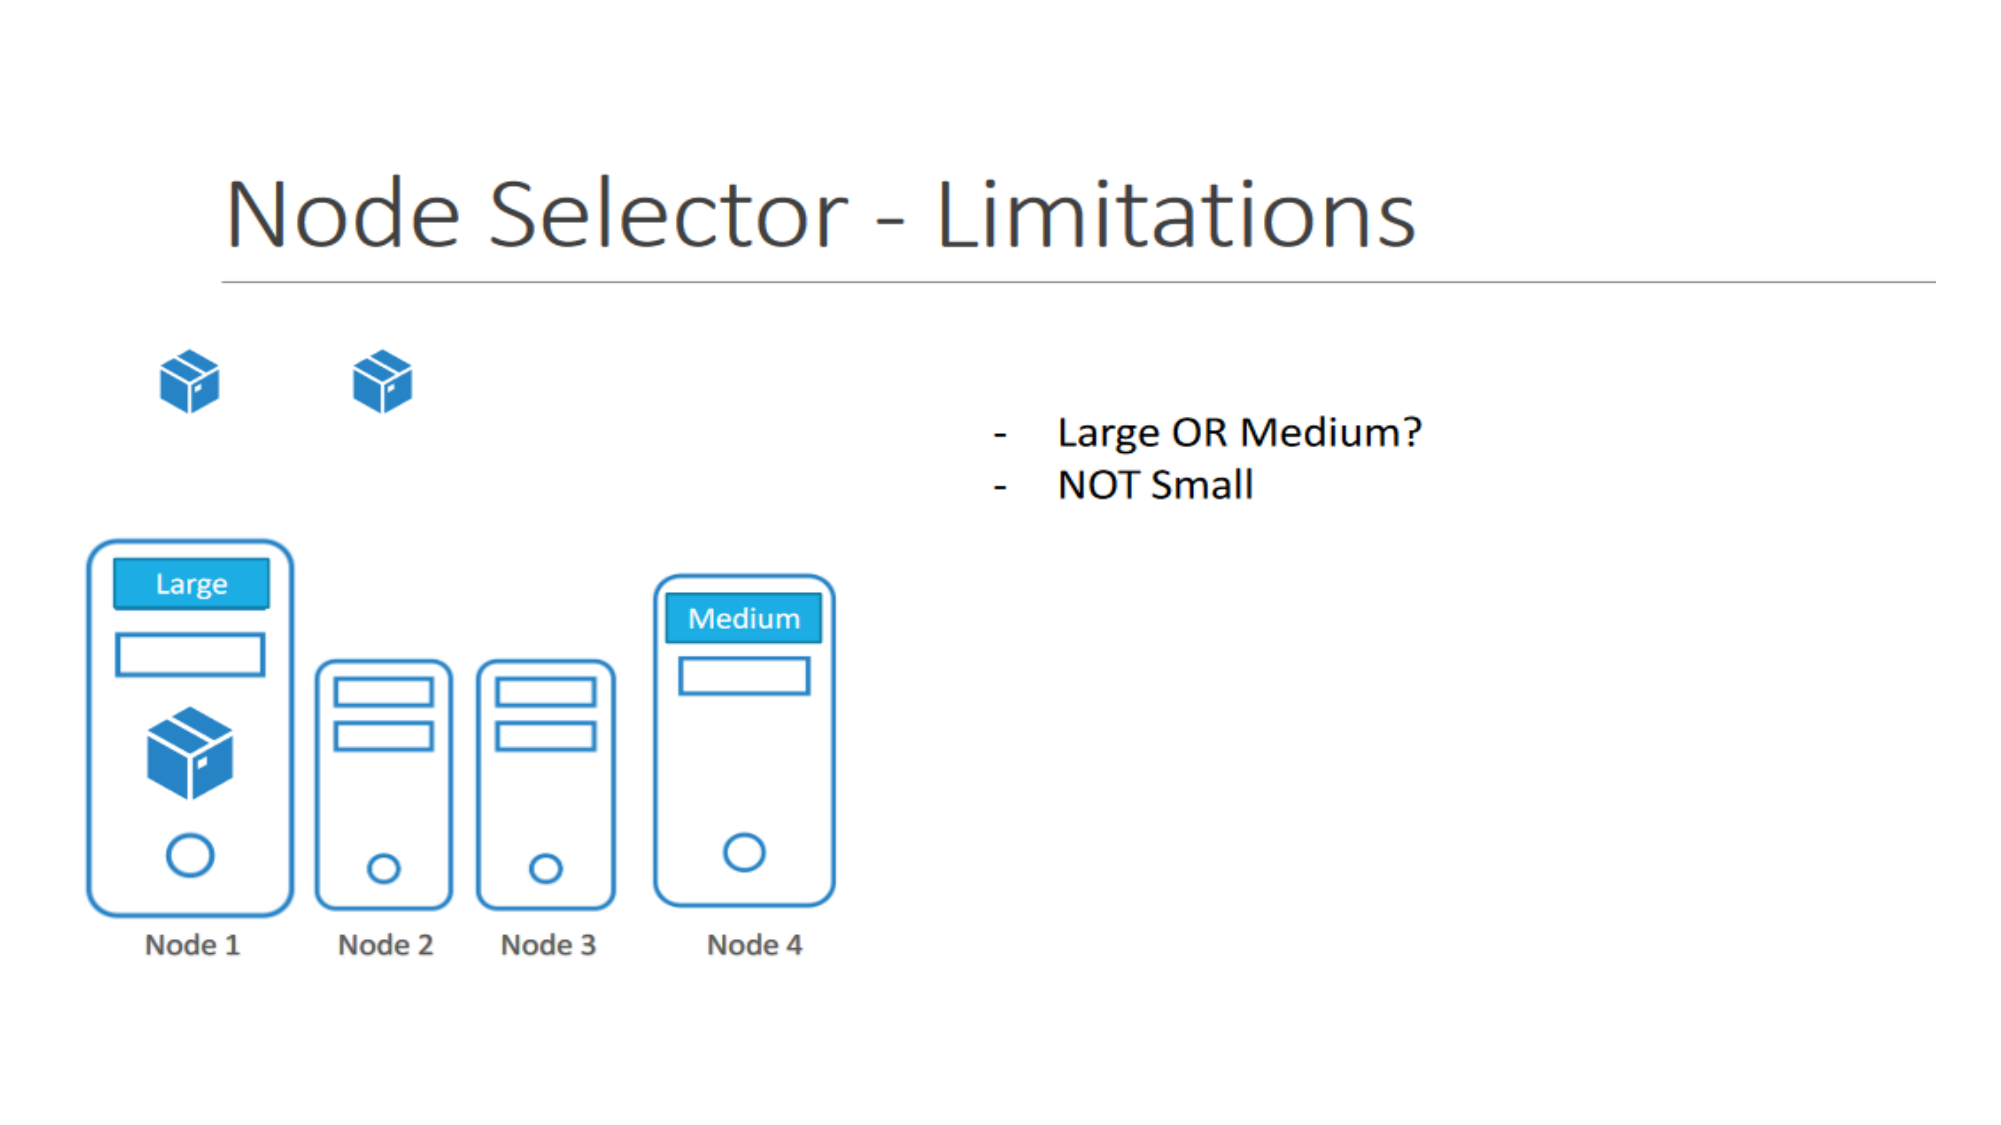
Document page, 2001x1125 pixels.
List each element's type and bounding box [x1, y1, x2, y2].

picture [64, 59, 1936, 1066]
